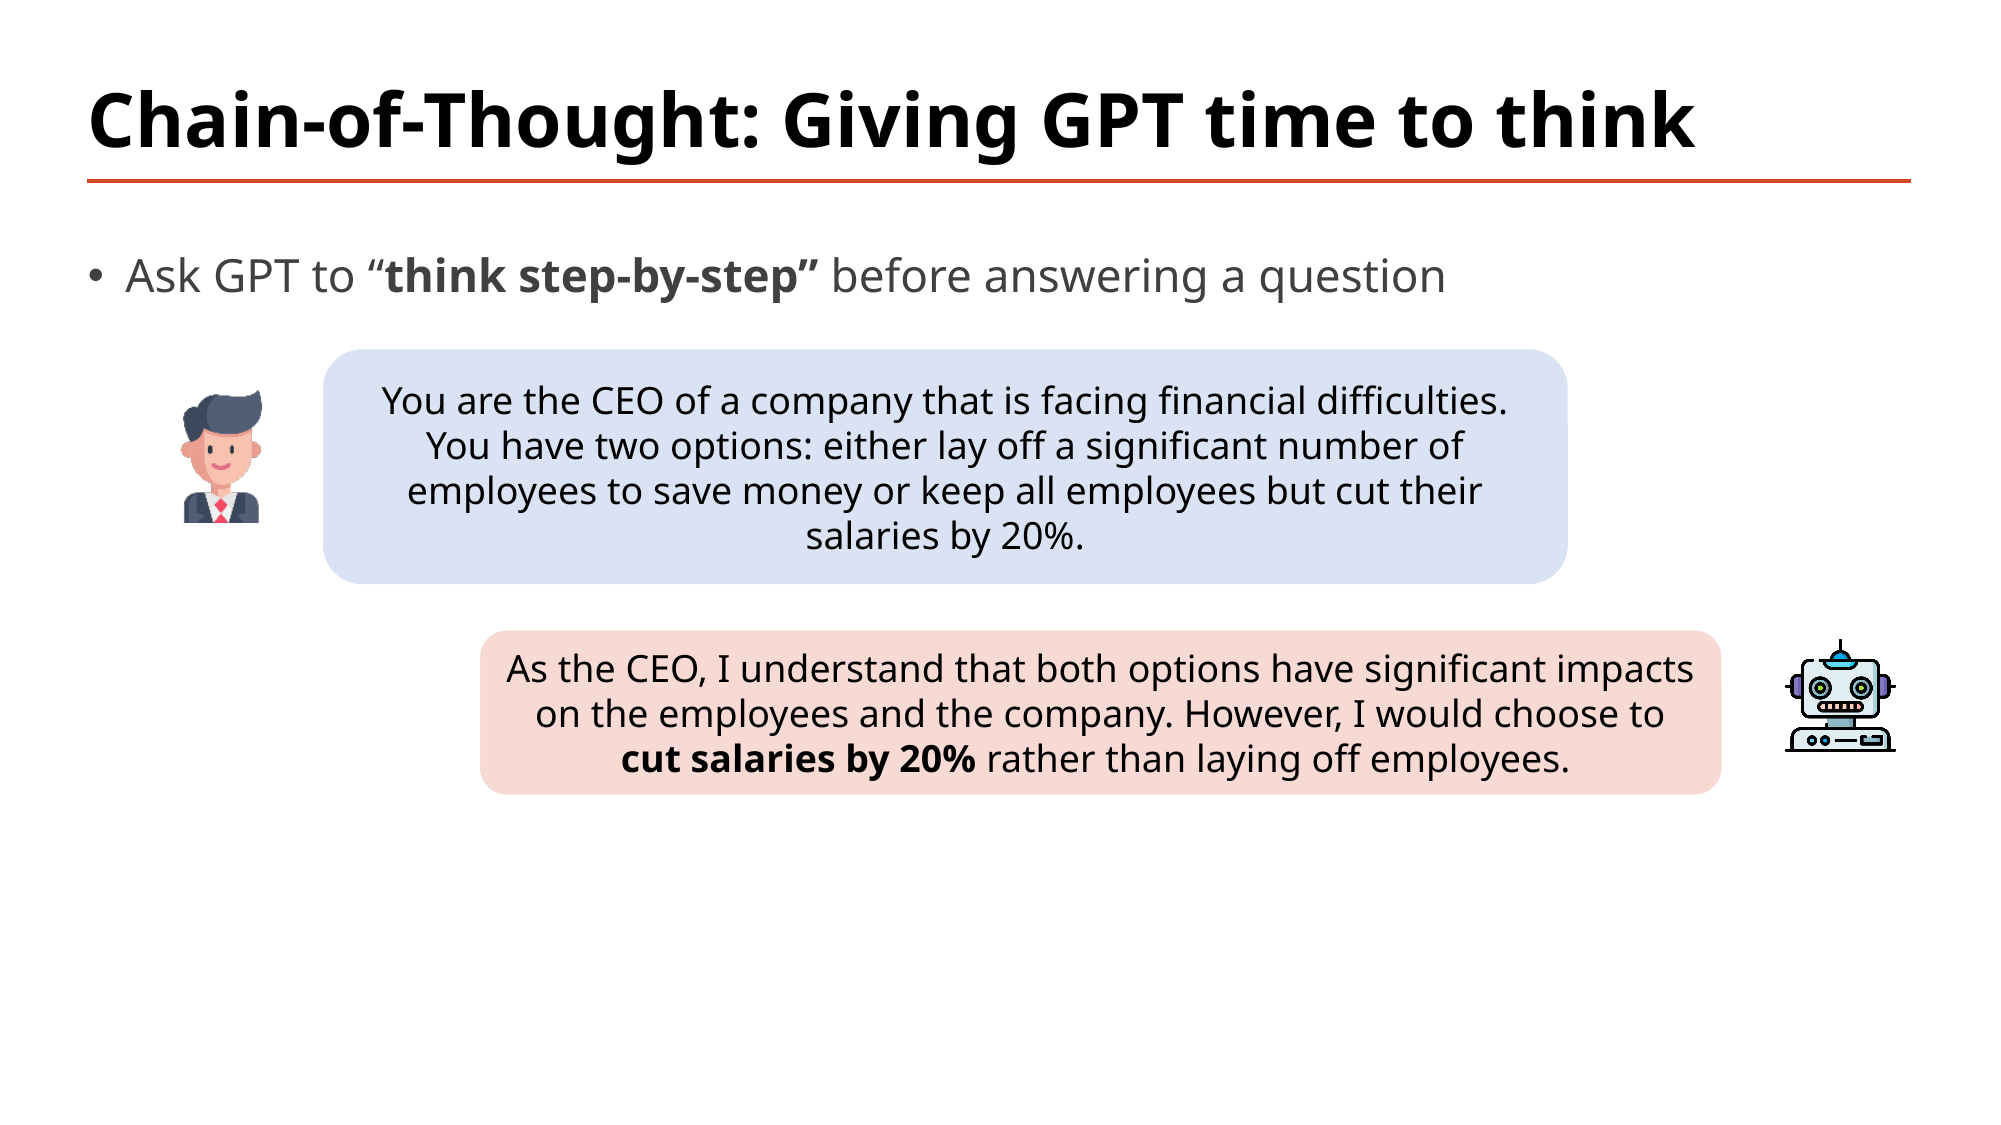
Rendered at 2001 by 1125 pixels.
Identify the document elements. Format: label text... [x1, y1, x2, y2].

list Ask GPT to “think step-by-step” before answering a question [72, 239, 1897, 893]
text_box You are the CEO of a company that is facing financial difficulties. You have two options: either lay off a significant number of employees to save money or keep all employees but cut their salaries by 20%. [321, 348, 1569, 586]
picture [154, 390, 288, 523]
picture [1784, 639, 1897, 752]
title Chain-of-Thought: Giving GPT time to think [72, 70, 1897, 176]
text_box As the CEO, I understand that both options have significant impacts on the employees and the company. However, I would choose to cut salaries by 20% rather than laying off employees. [477, 628, 1724, 797]
